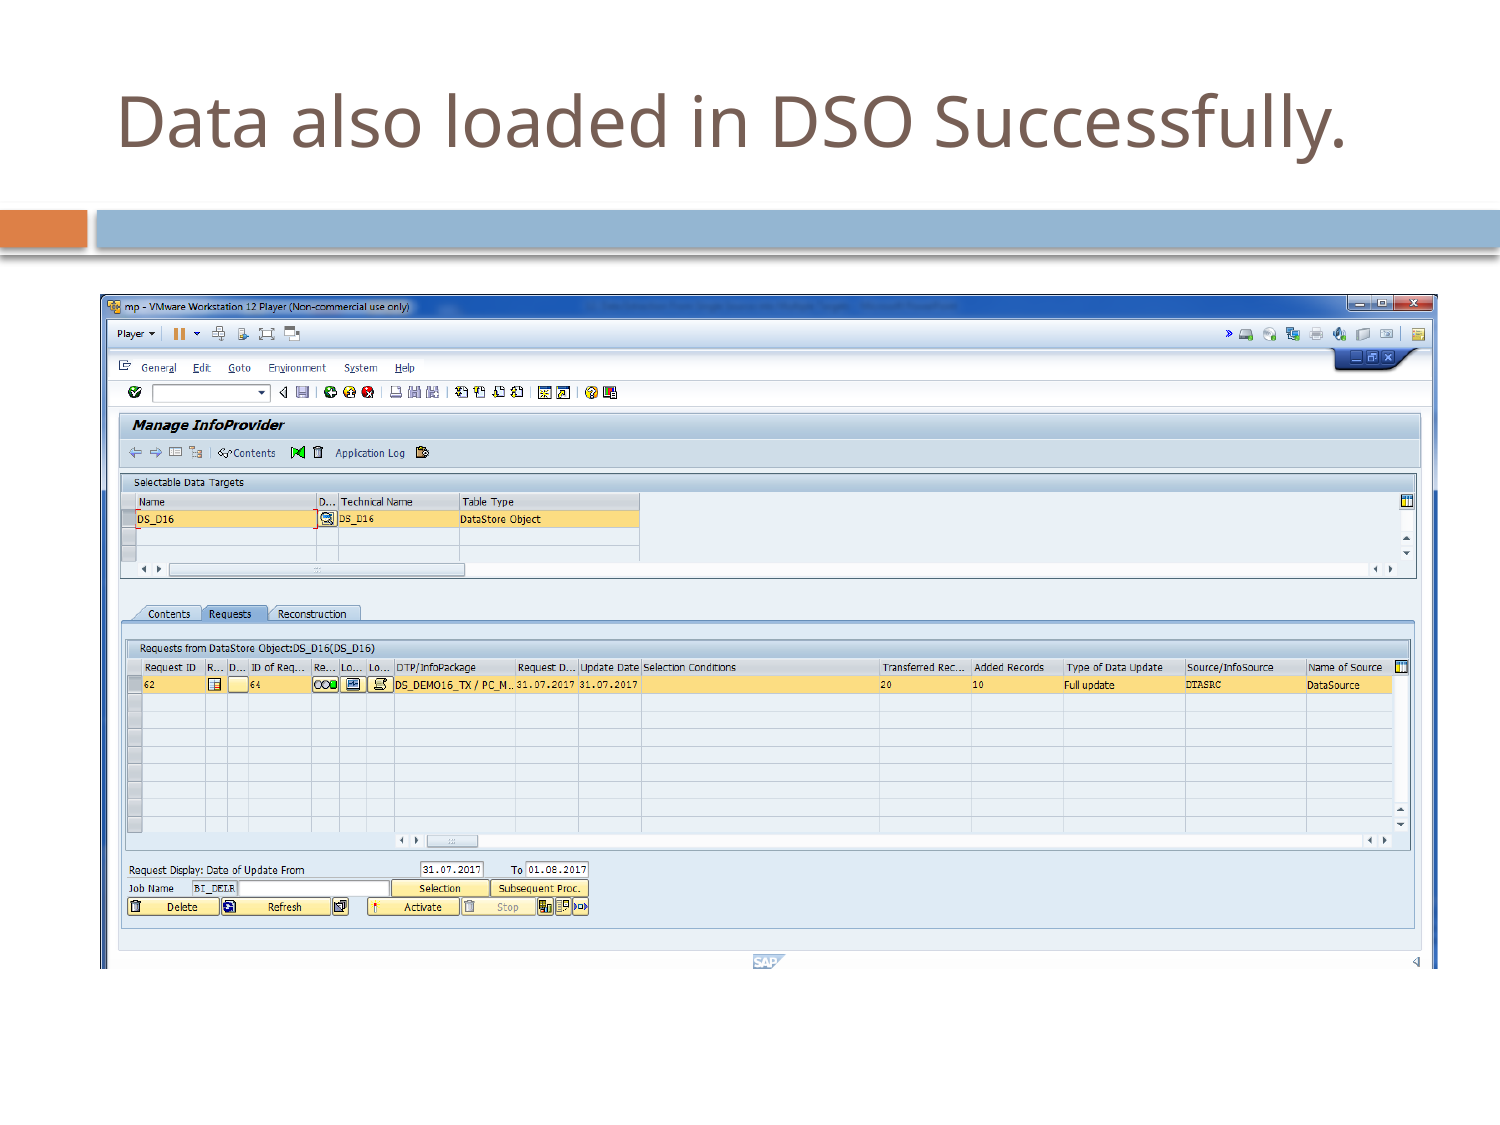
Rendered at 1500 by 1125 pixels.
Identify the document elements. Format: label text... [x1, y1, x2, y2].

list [100, 293, 1439, 969]
title Data also loaded in DSO Successfully. [100, 37, 1438, 200]
